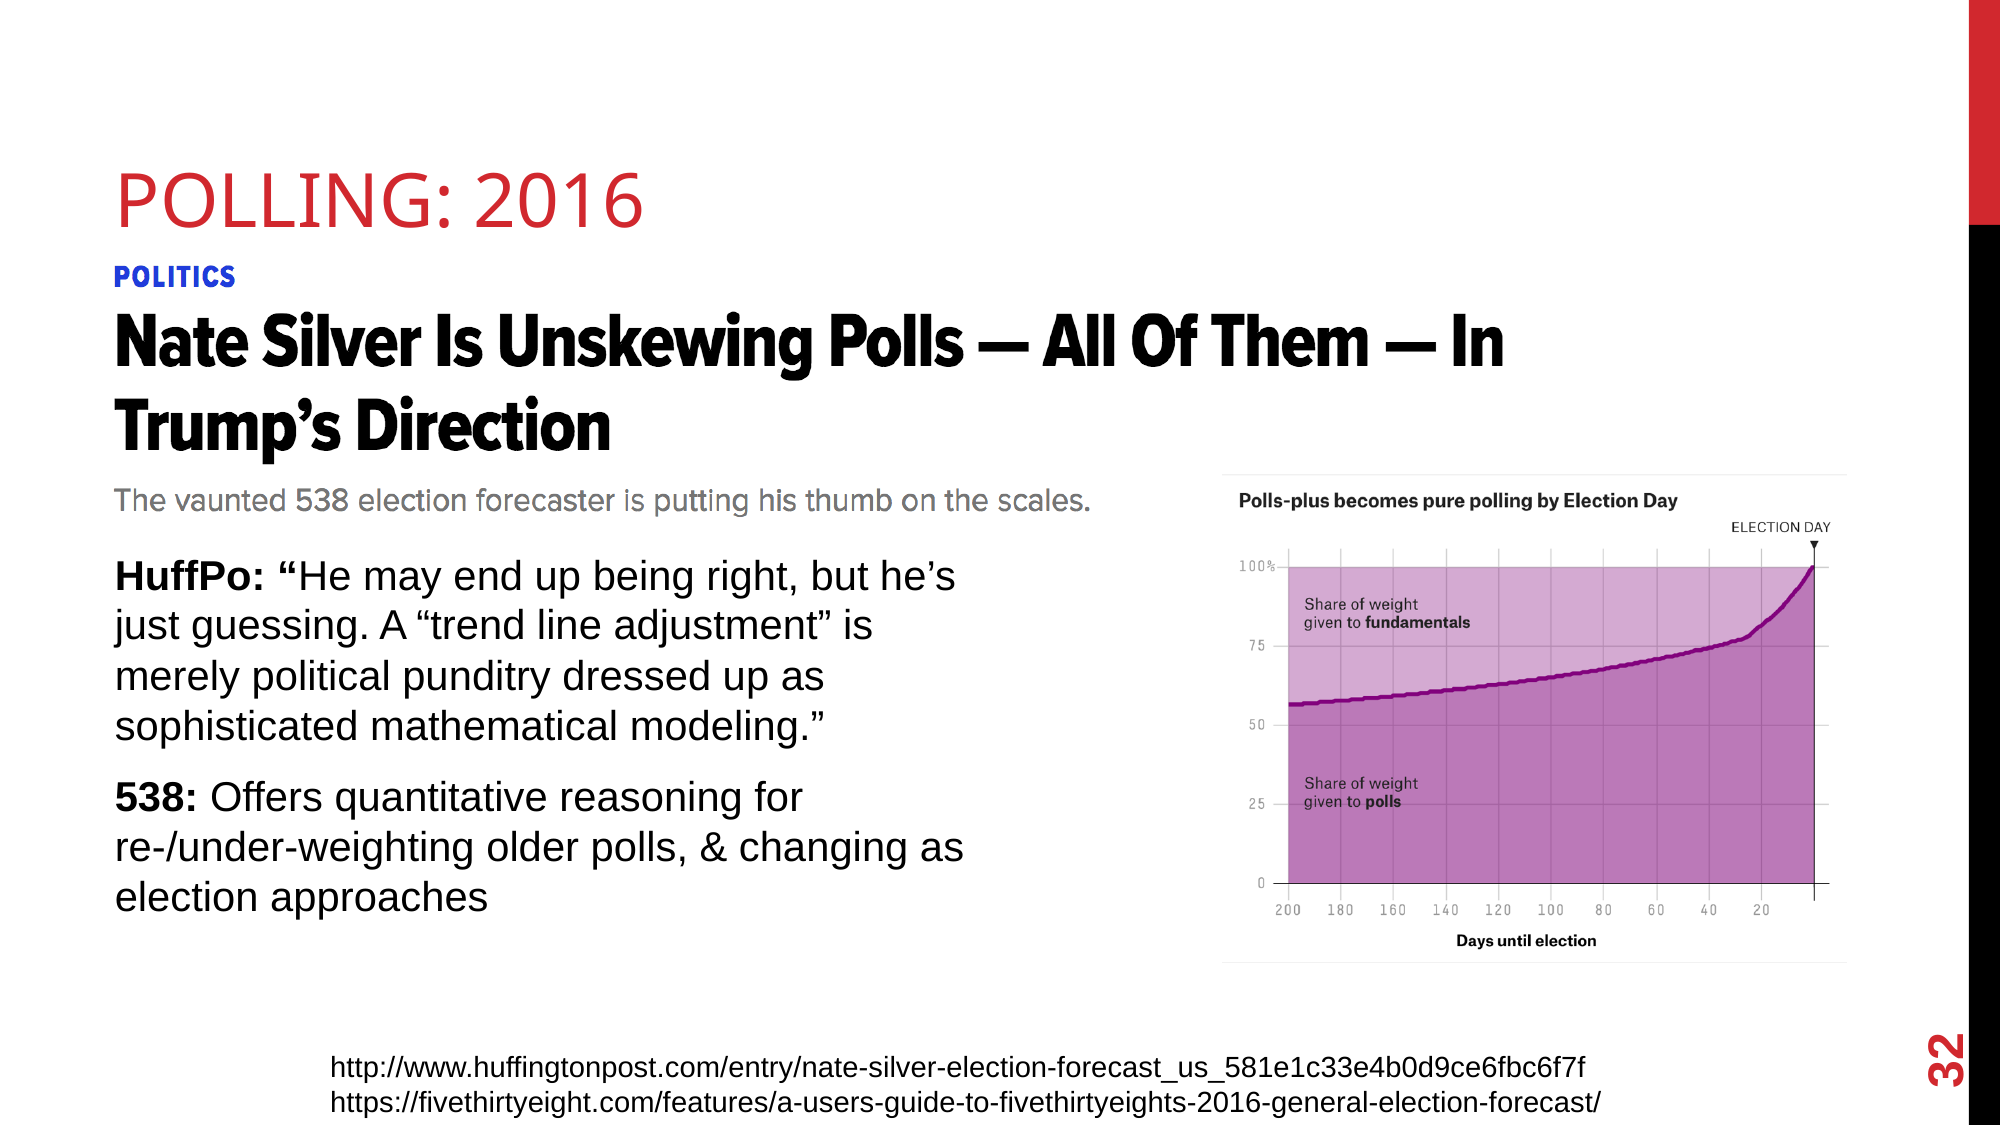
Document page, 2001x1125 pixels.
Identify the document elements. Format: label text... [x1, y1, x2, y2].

slide_number <number> [1903, 887, 1984, 1104]
title POLLING: 2016 [99, 25, 1367, 246]
text_box http://www.huffingtonpost.com/entry/nate-silver-election-forecast_us_581e1c33e4b0d9ce6fbc6f7f https://fivethirtyeight.com/features/a-users-guide-to-fivethirtyeights-2016-general-election-forecast/ [315, 1041, 1671, 1125]
list HuffPo: “He may end up being right, but he’s just guessing. A “trend line adjustment” is merely political punditry dressed up as sophisticated mathematical modeling.” 538: Offers quantitative reasoning for re-/under-weighting older polls, & changing as election approaches [99, 546, 994, 1005]
picture [99, 246, 1847, 966]
